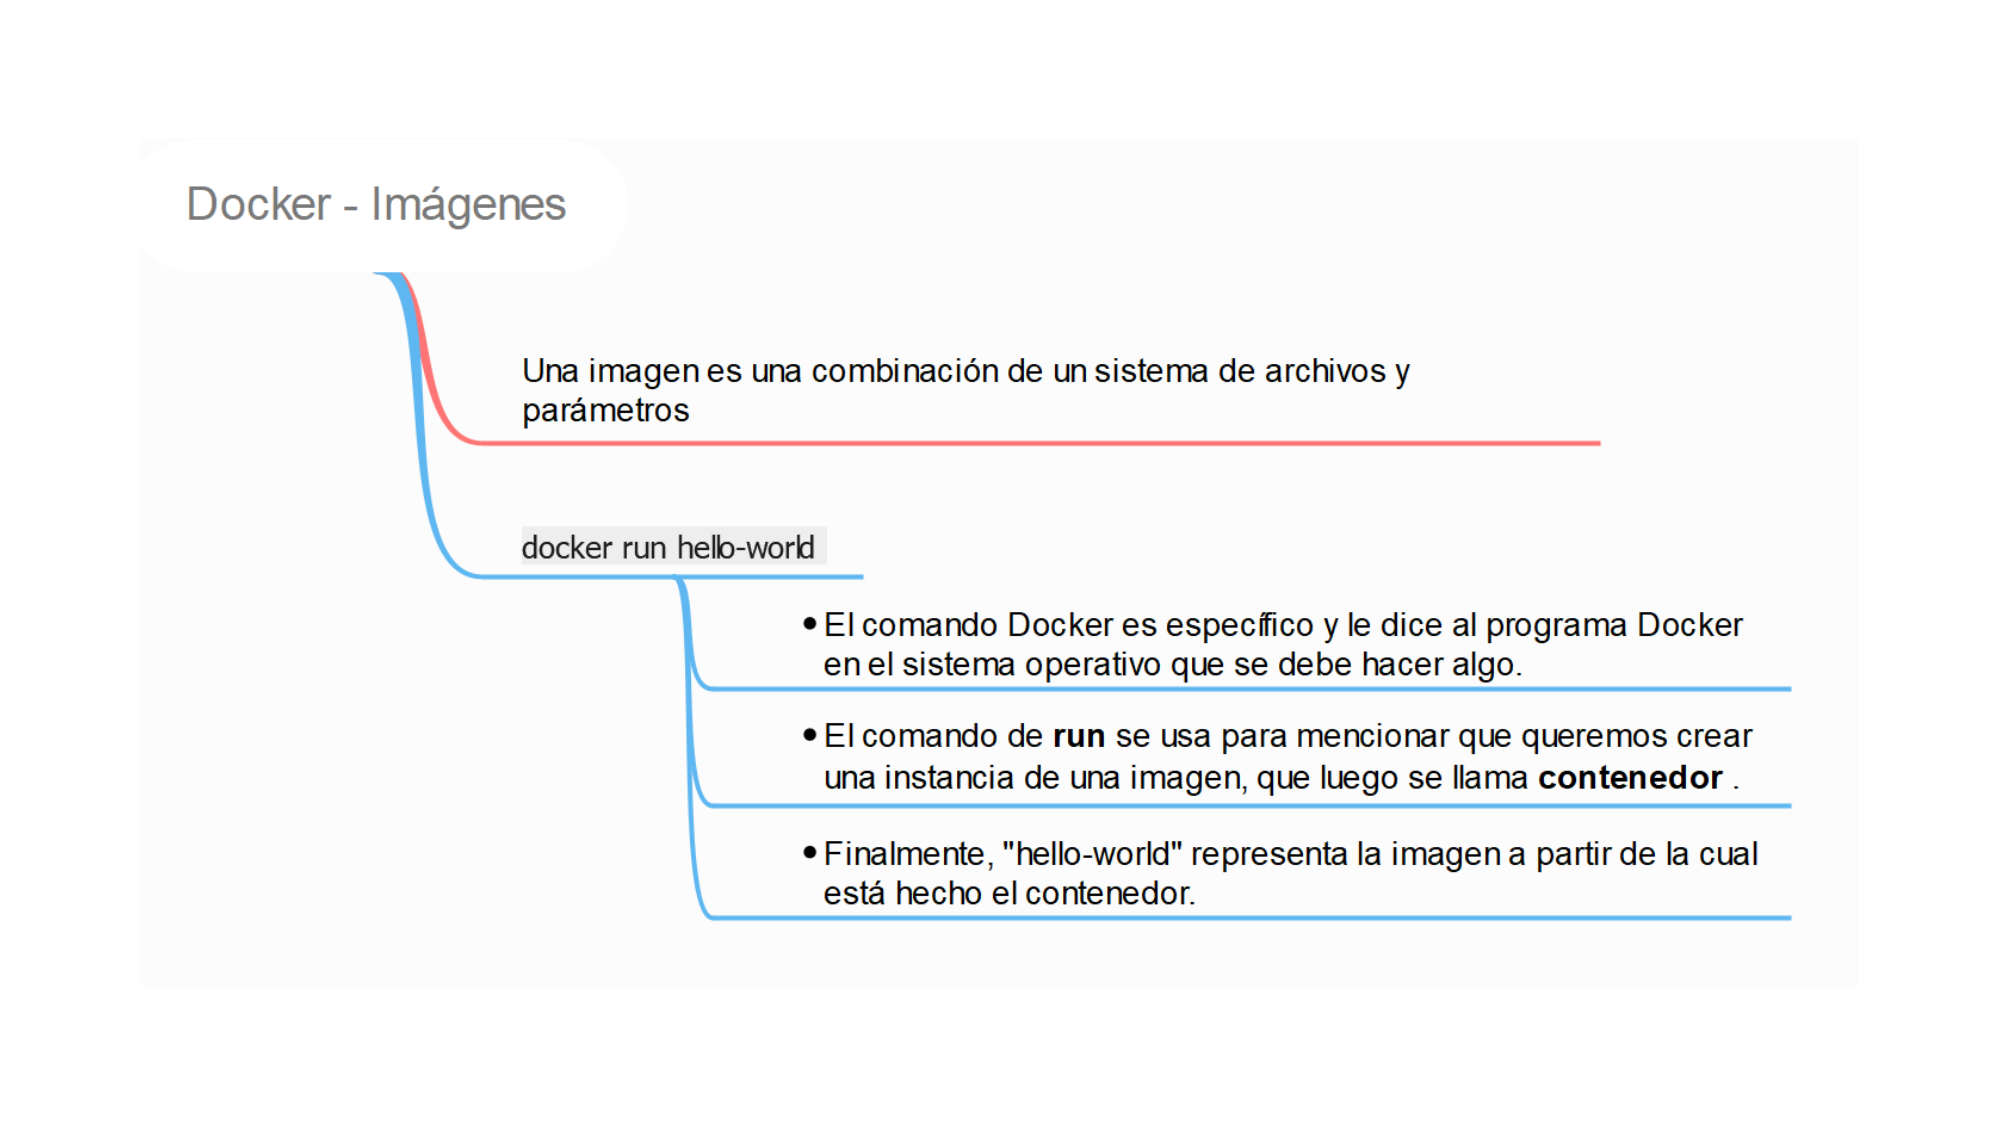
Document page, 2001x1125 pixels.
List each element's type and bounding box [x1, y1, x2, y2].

picture [140, 138, 1859, 987]
